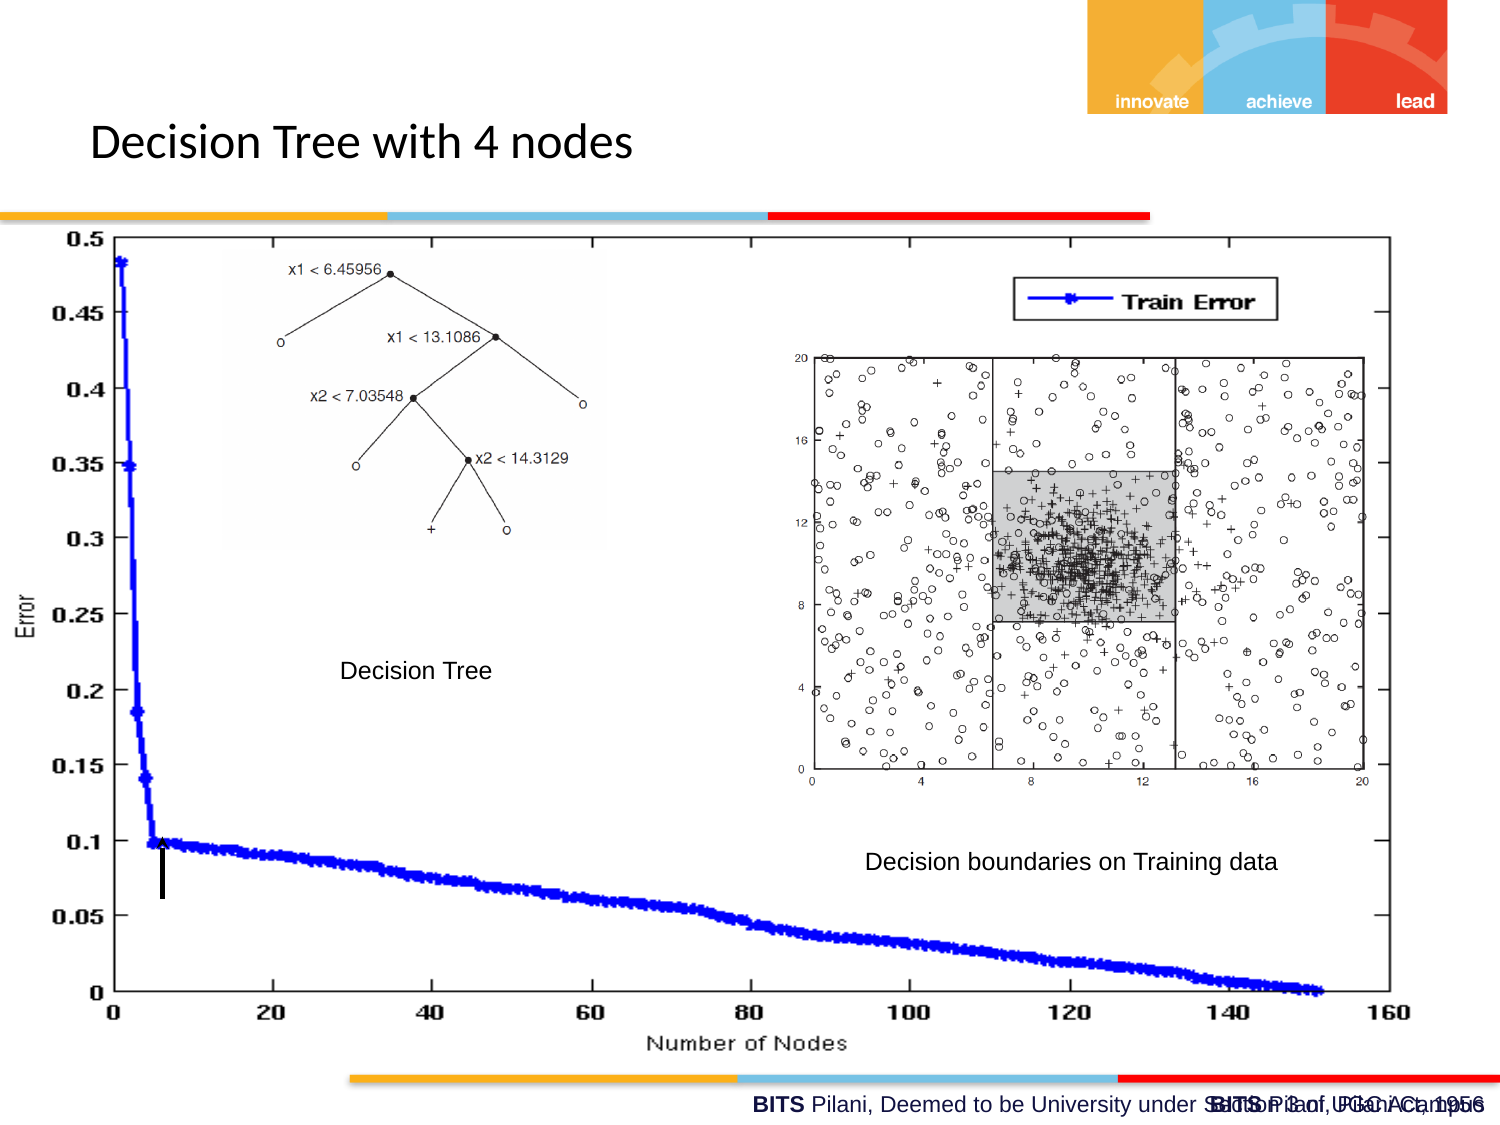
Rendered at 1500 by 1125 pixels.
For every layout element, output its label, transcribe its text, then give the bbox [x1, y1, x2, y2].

picture [221, 249, 608, 551]
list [0, 224, 1426, 1063]
text_box BITS Pilani, Deemed to be University under Section 3 of UGC Act, 1956 [537, 1090, 1500, 1125]
picture [779, 343, 1378, 794]
picture [1087, 0, 1448, 114]
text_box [0, 212, 1151, 221]
title Decision Tree with 4 nodes [75, 45, 1425, 224]
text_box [349, 1074, 1500, 1083]
